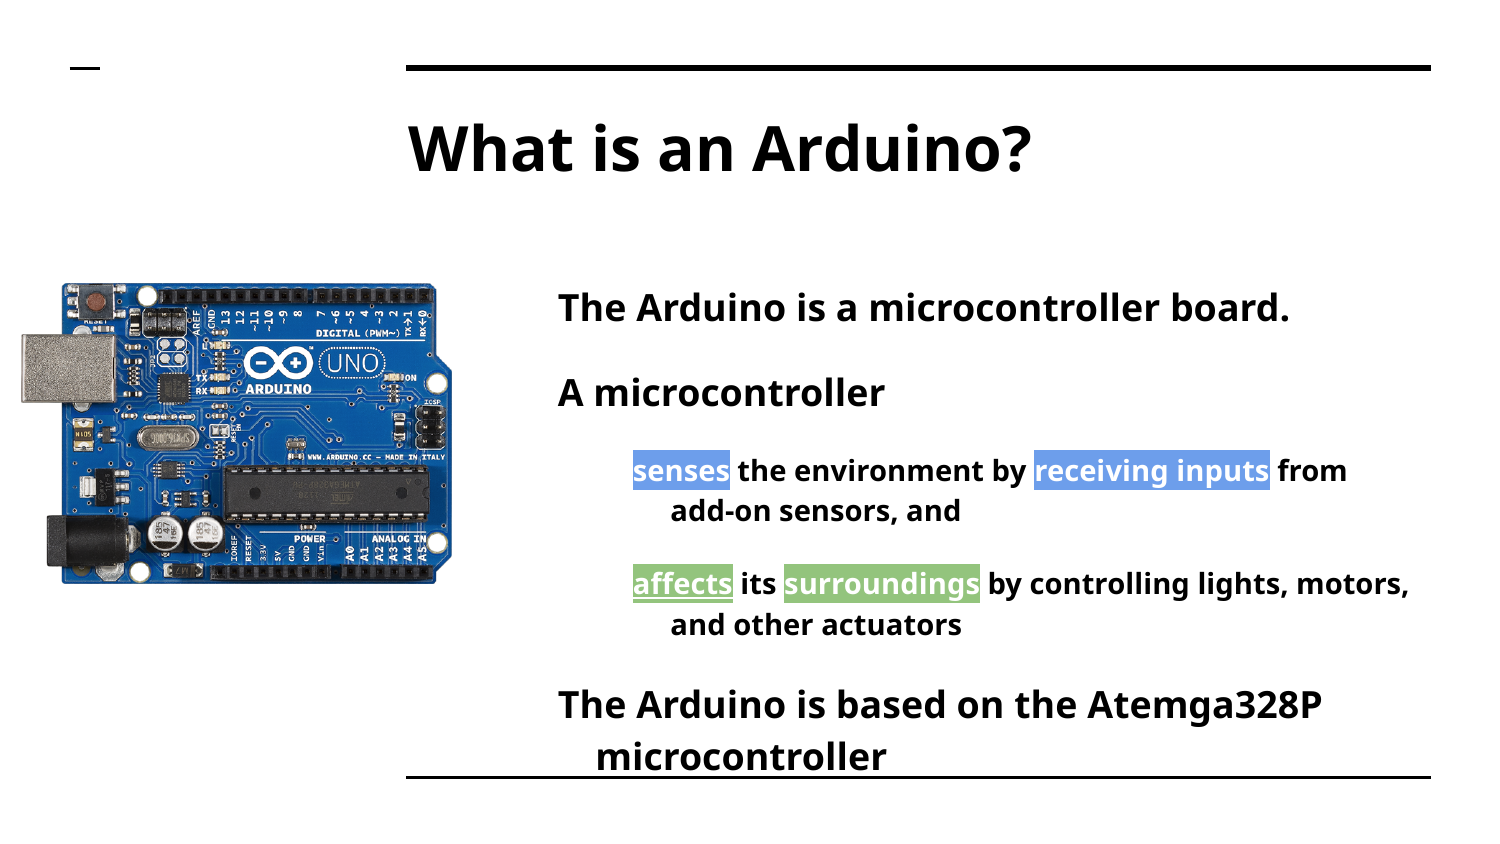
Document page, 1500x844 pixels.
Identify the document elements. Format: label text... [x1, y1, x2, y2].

title What is an Arduino? [393, 94, 1431, 199]
picture [21, 283, 452, 584]
list The Arduino is a microcontroller board. A microcontroller senses the environment by receiving inputs from add-on sensors, and affects its surroundings by controlling lights, motors, and other actuators The Arduino is based on the Atemga328P microcontroller [505, 261, 1433, 755]
